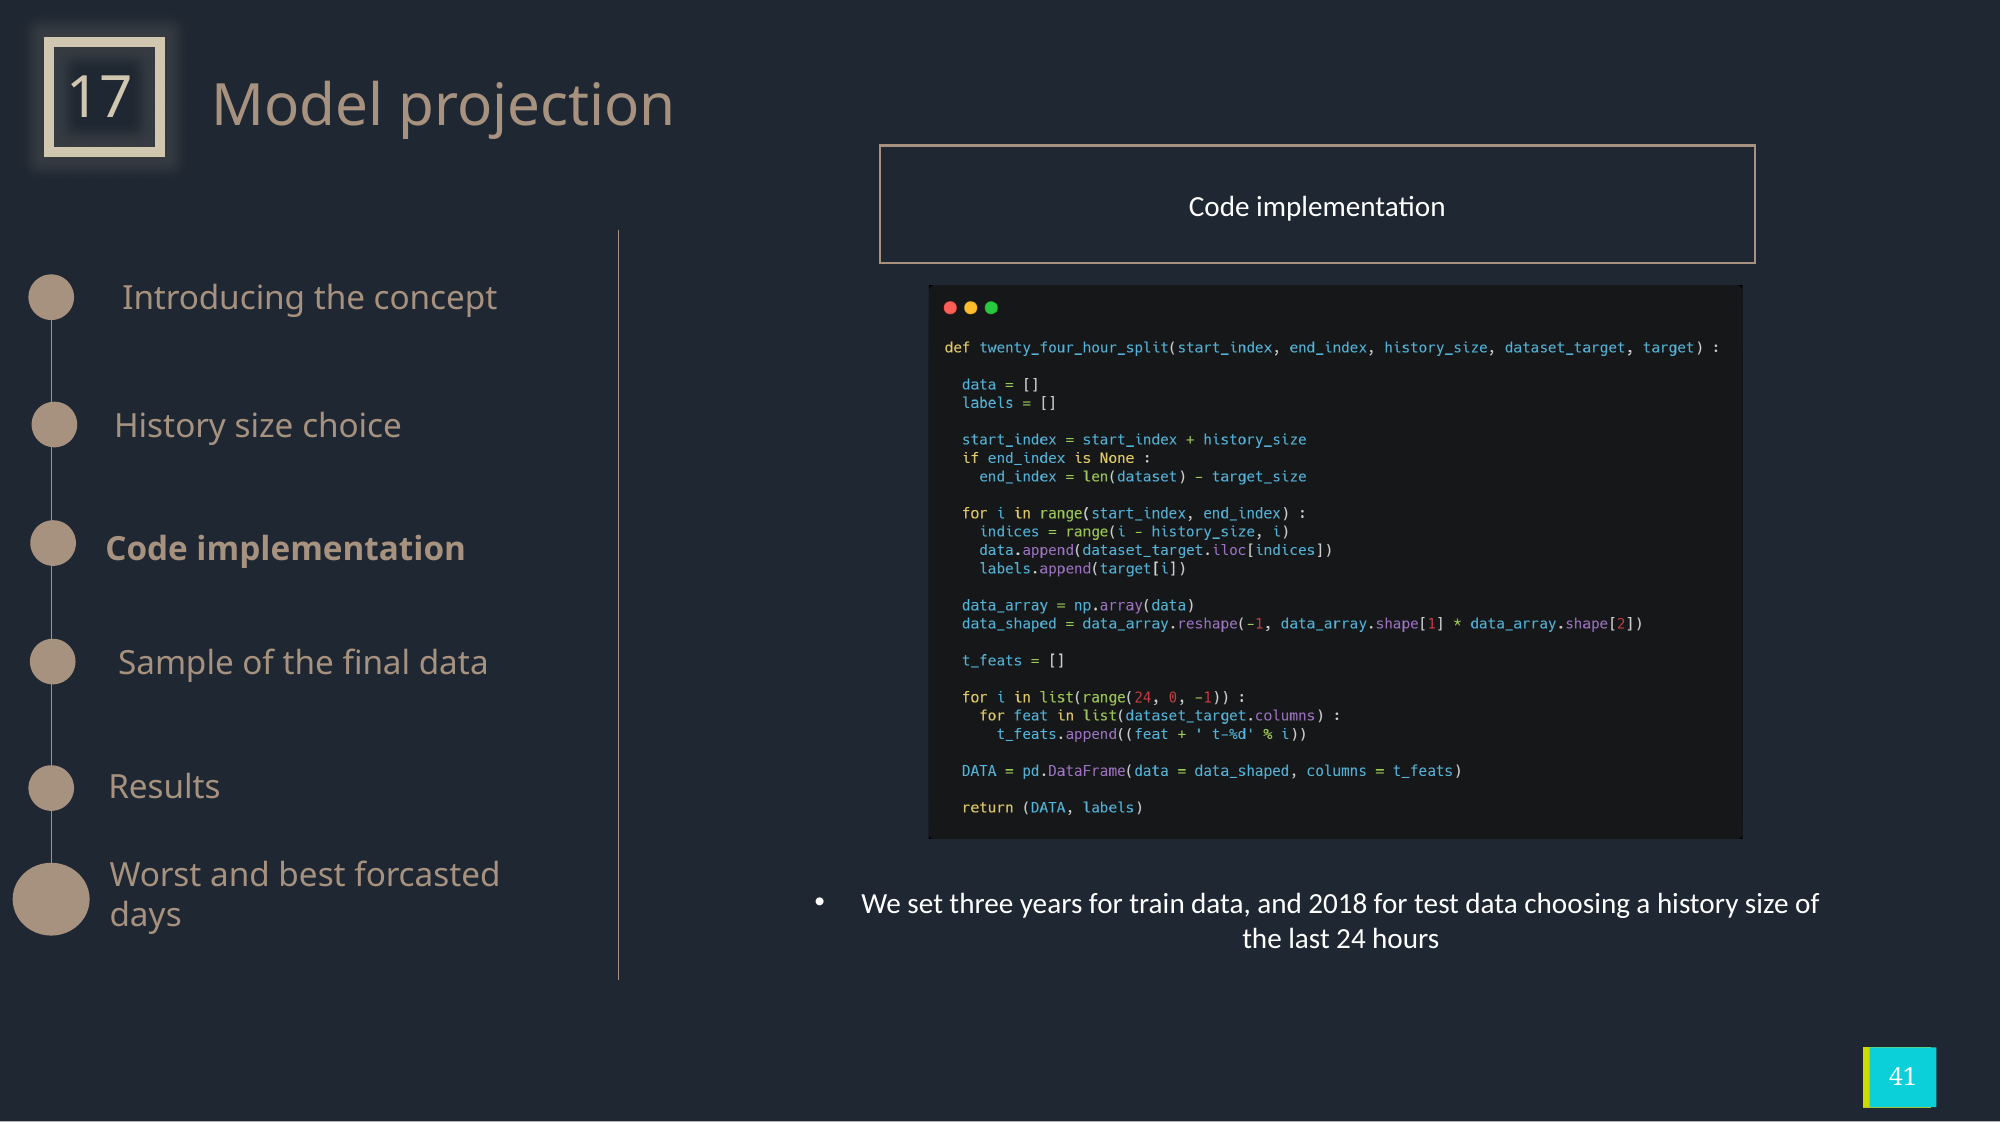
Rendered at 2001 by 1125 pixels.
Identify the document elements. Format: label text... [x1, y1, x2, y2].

picture [928, 285, 1743, 839]
text_box 17 [51, 51, 148, 137]
text_box [0, 0, 2000, 1122]
text_box Model projection [196, 59, 691, 145]
slide_number 41 [1869, 1047, 1937, 1108]
text_box We set three years for train data, and 2018 for test data choosing a history size of the last 24 hours [789, 876, 1846, 962]
text_box [48, 41, 161, 153]
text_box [12, 230, 621, 981]
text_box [880, 145, 1755, 276]
